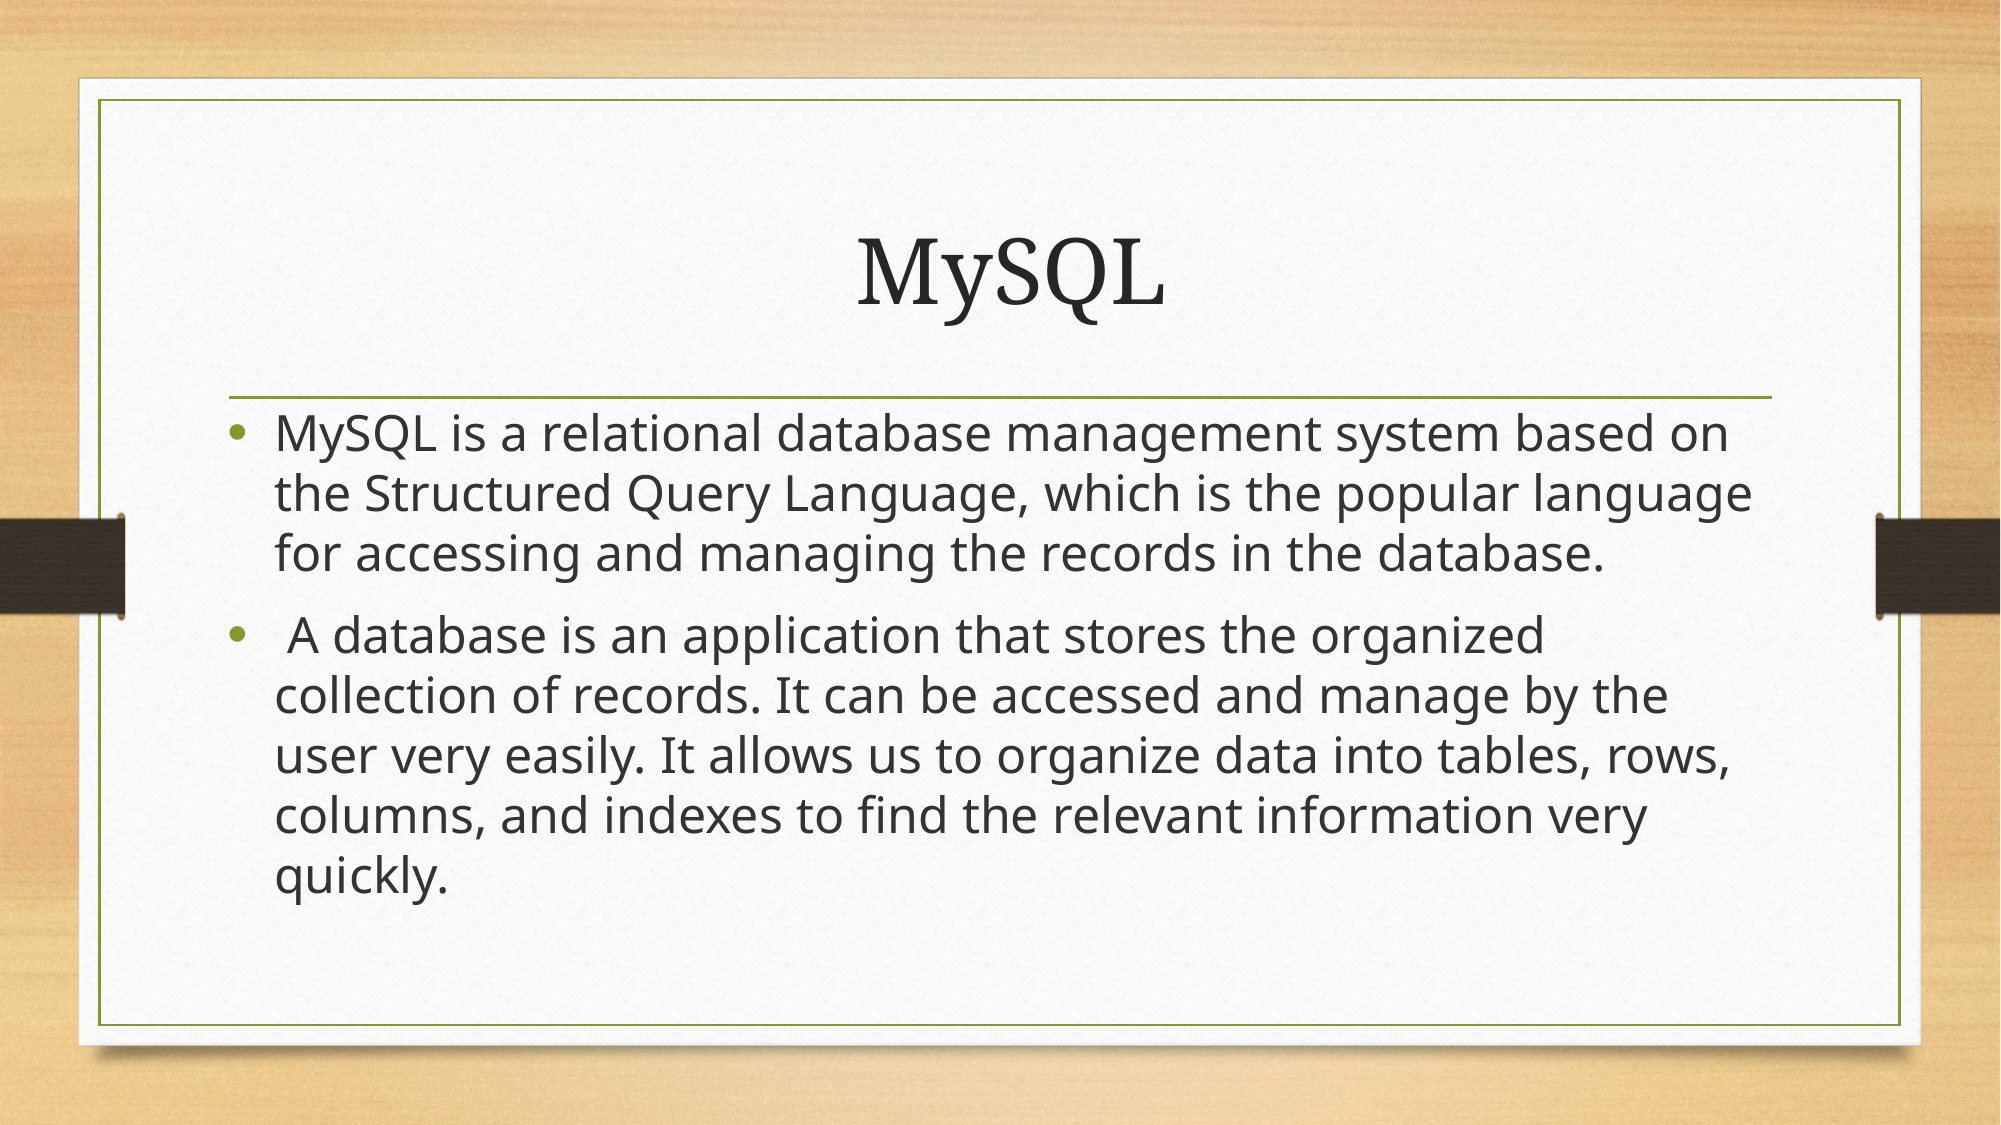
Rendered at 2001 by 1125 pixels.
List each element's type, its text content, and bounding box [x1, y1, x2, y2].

title MySQL [212, 161, 1788, 375]
picture [0, 0, 2001, 1125]
list MySQL is a relational database management system based on the Structured Query Language, which is the popular language for accessing and managing the records in the database. A database is an application that stores the organized collection of records. It can be accessed and manage by the user very easily. It allows us to organize data into tables, rows, columns, and indexes to find the relevant information very quickly. [212, 394, 1788, 964]
